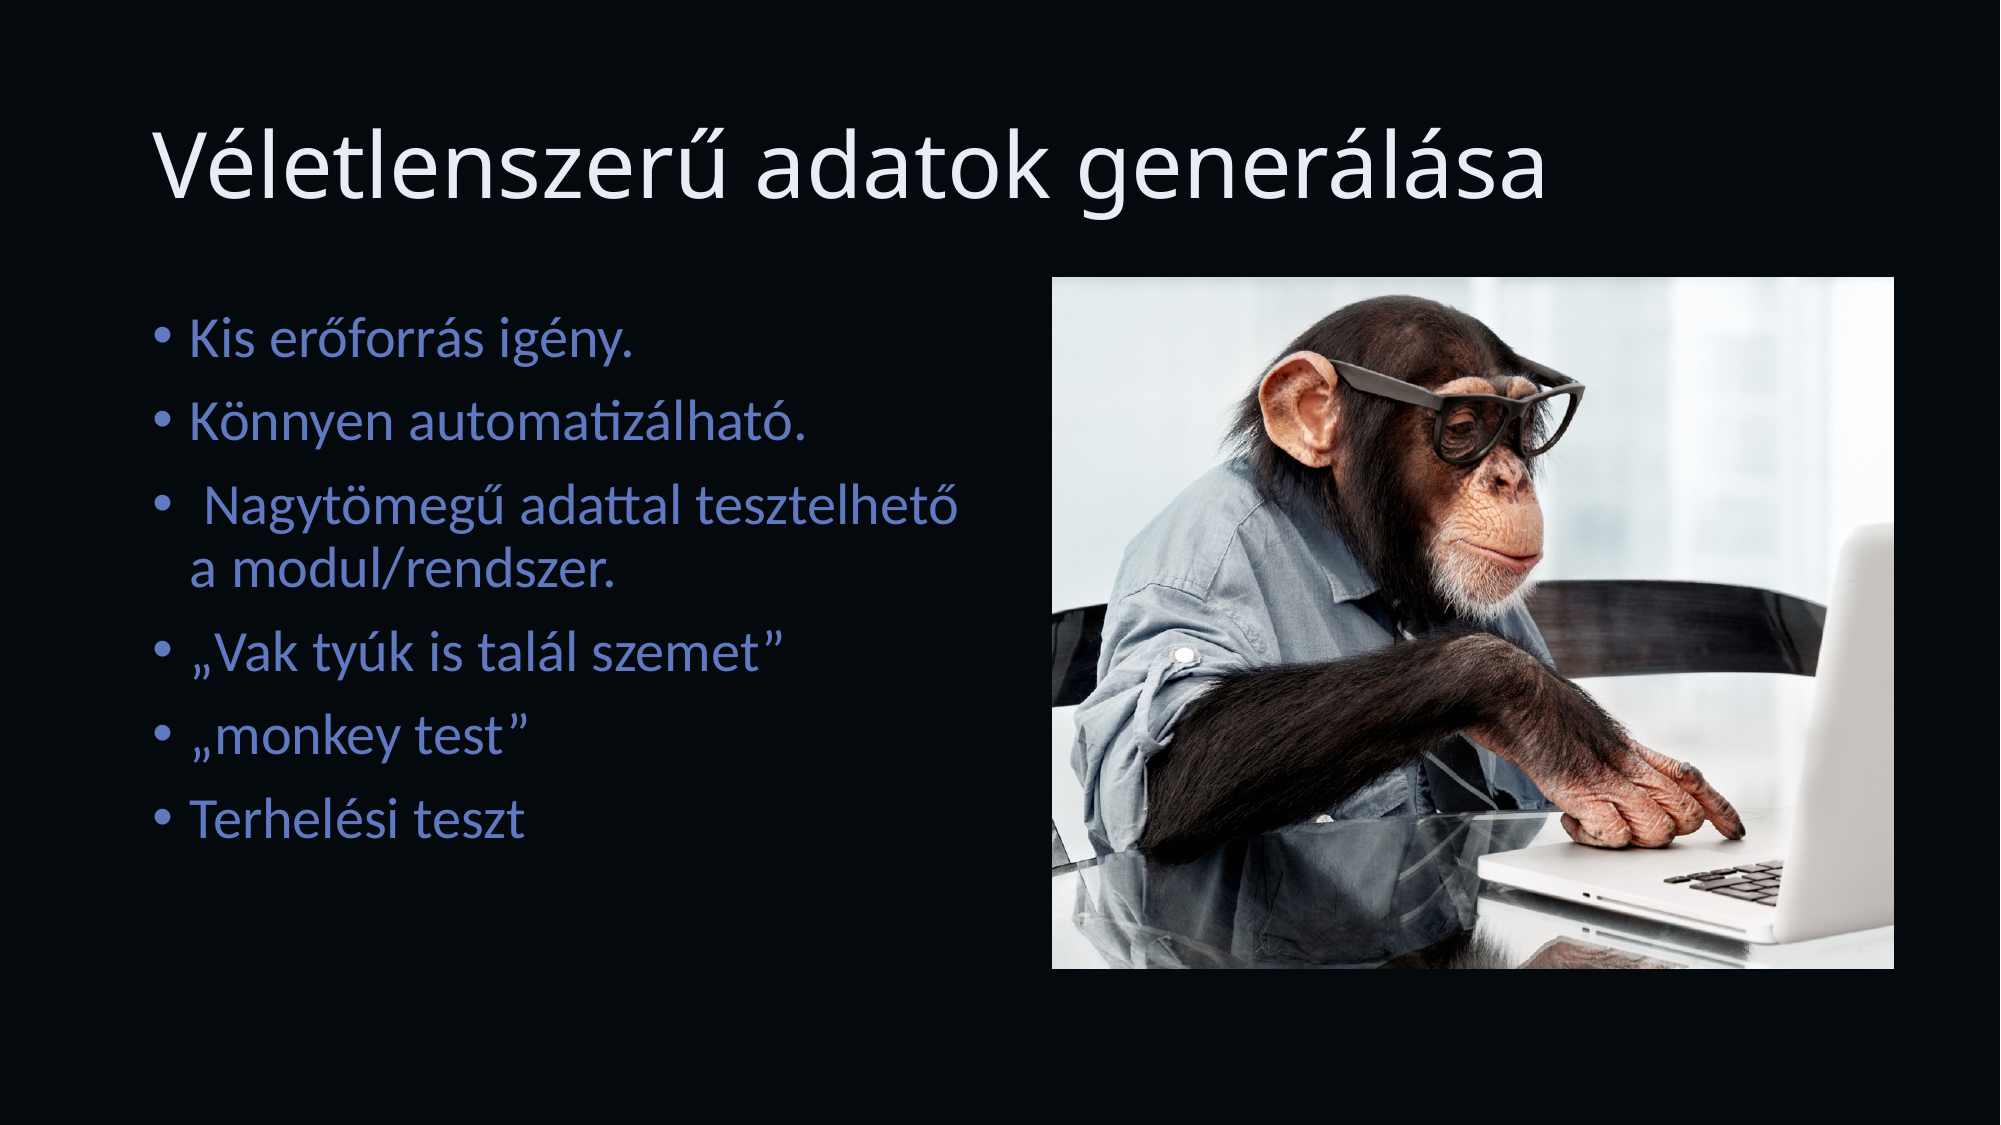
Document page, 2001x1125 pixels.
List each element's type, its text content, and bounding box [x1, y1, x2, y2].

list Kis erőforrás igény. Könnyen automatizálható. Nagytömegű adattal tesztelhető a modul/rendszer. „Vak tyúk is talál szemet” „monkey test” Terhelési teszt [137, 299, 1000, 1014]
picture [1051, 277, 1894, 969]
title Véletlenszerű adatok generálása [137, 59, 1863, 278]
